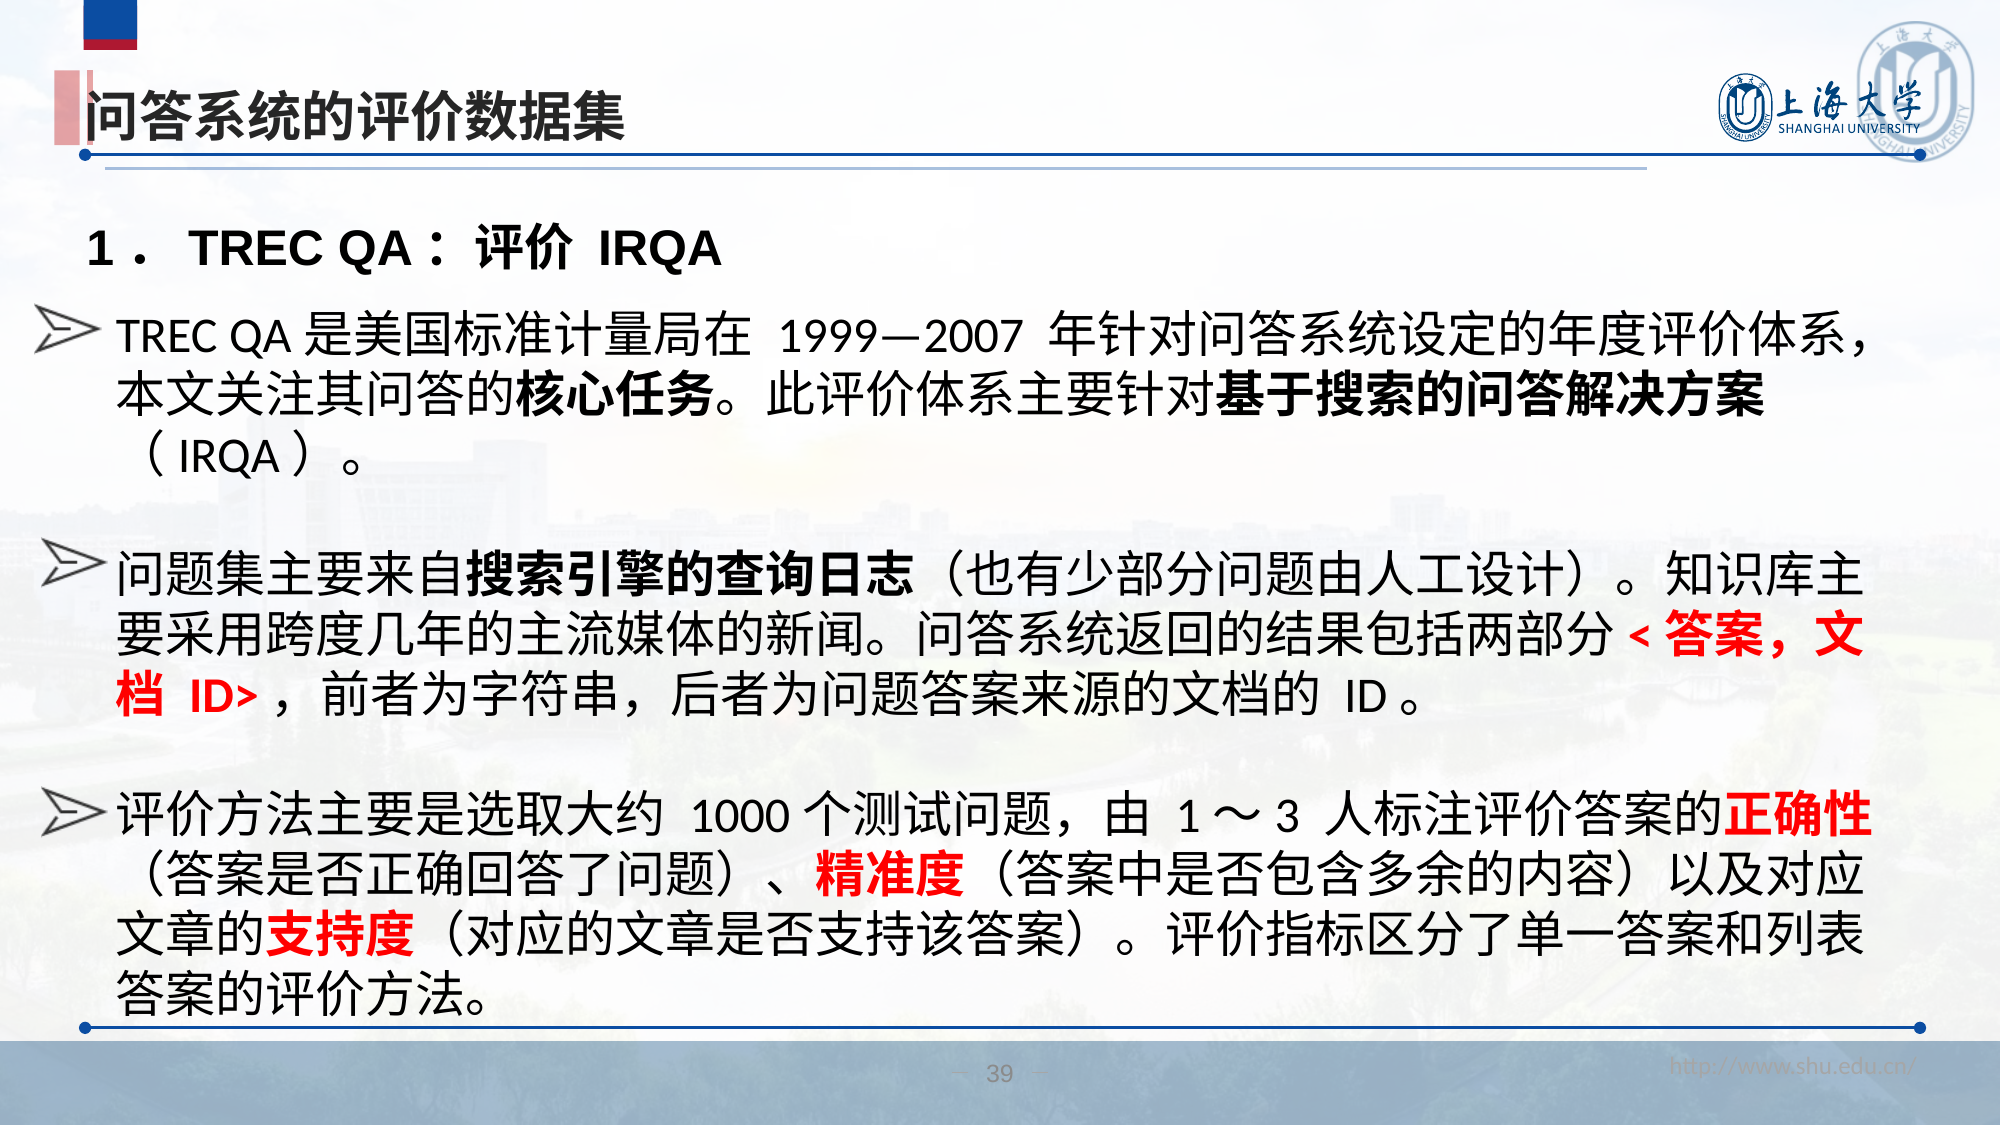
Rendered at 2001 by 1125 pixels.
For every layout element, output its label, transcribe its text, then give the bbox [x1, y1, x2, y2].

title 问答系统的评价数据集 [85, 59, 1654, 155]
picture [40, 528, 109, 597]
slide_number 39 [967, 1042, 1033, 1103]
text_box TREC QA是美国标准计量局在 1999—2007 年针对问答系统设定的年度评价体系，本文关注其问答的核心任务。此评价体系主要针对基于搜索的问答解决方案（IRQA）。 问题集主要来自搜索引擎的查询日志（也有少部分问题由人工设计）。知识库主要采用跨度几年的主流媒体的新闻。问答系统返回的结果包括两部分<答案，文档 ID>，前者为字符串，后者为问题答案来源的文档的 ID。 评价方法主要是选取大约 1000个测试问题，由 1～3 人标注评价答案的正确性（答案是否正确回答了问题）、精准度（答案中是否包含多余的内容）以及对应文章的支持度（对应的文章是否支持该答案）。评价指标区分了单一答案和列表答案的评价方法。 [101, 295, 1899, 1031]
picture [40, 778, 109, 846]
text_box 1．TREC QA：评价 IRQA [71, 177, 1929, 683]
picture [34, 295, 102, 363]
